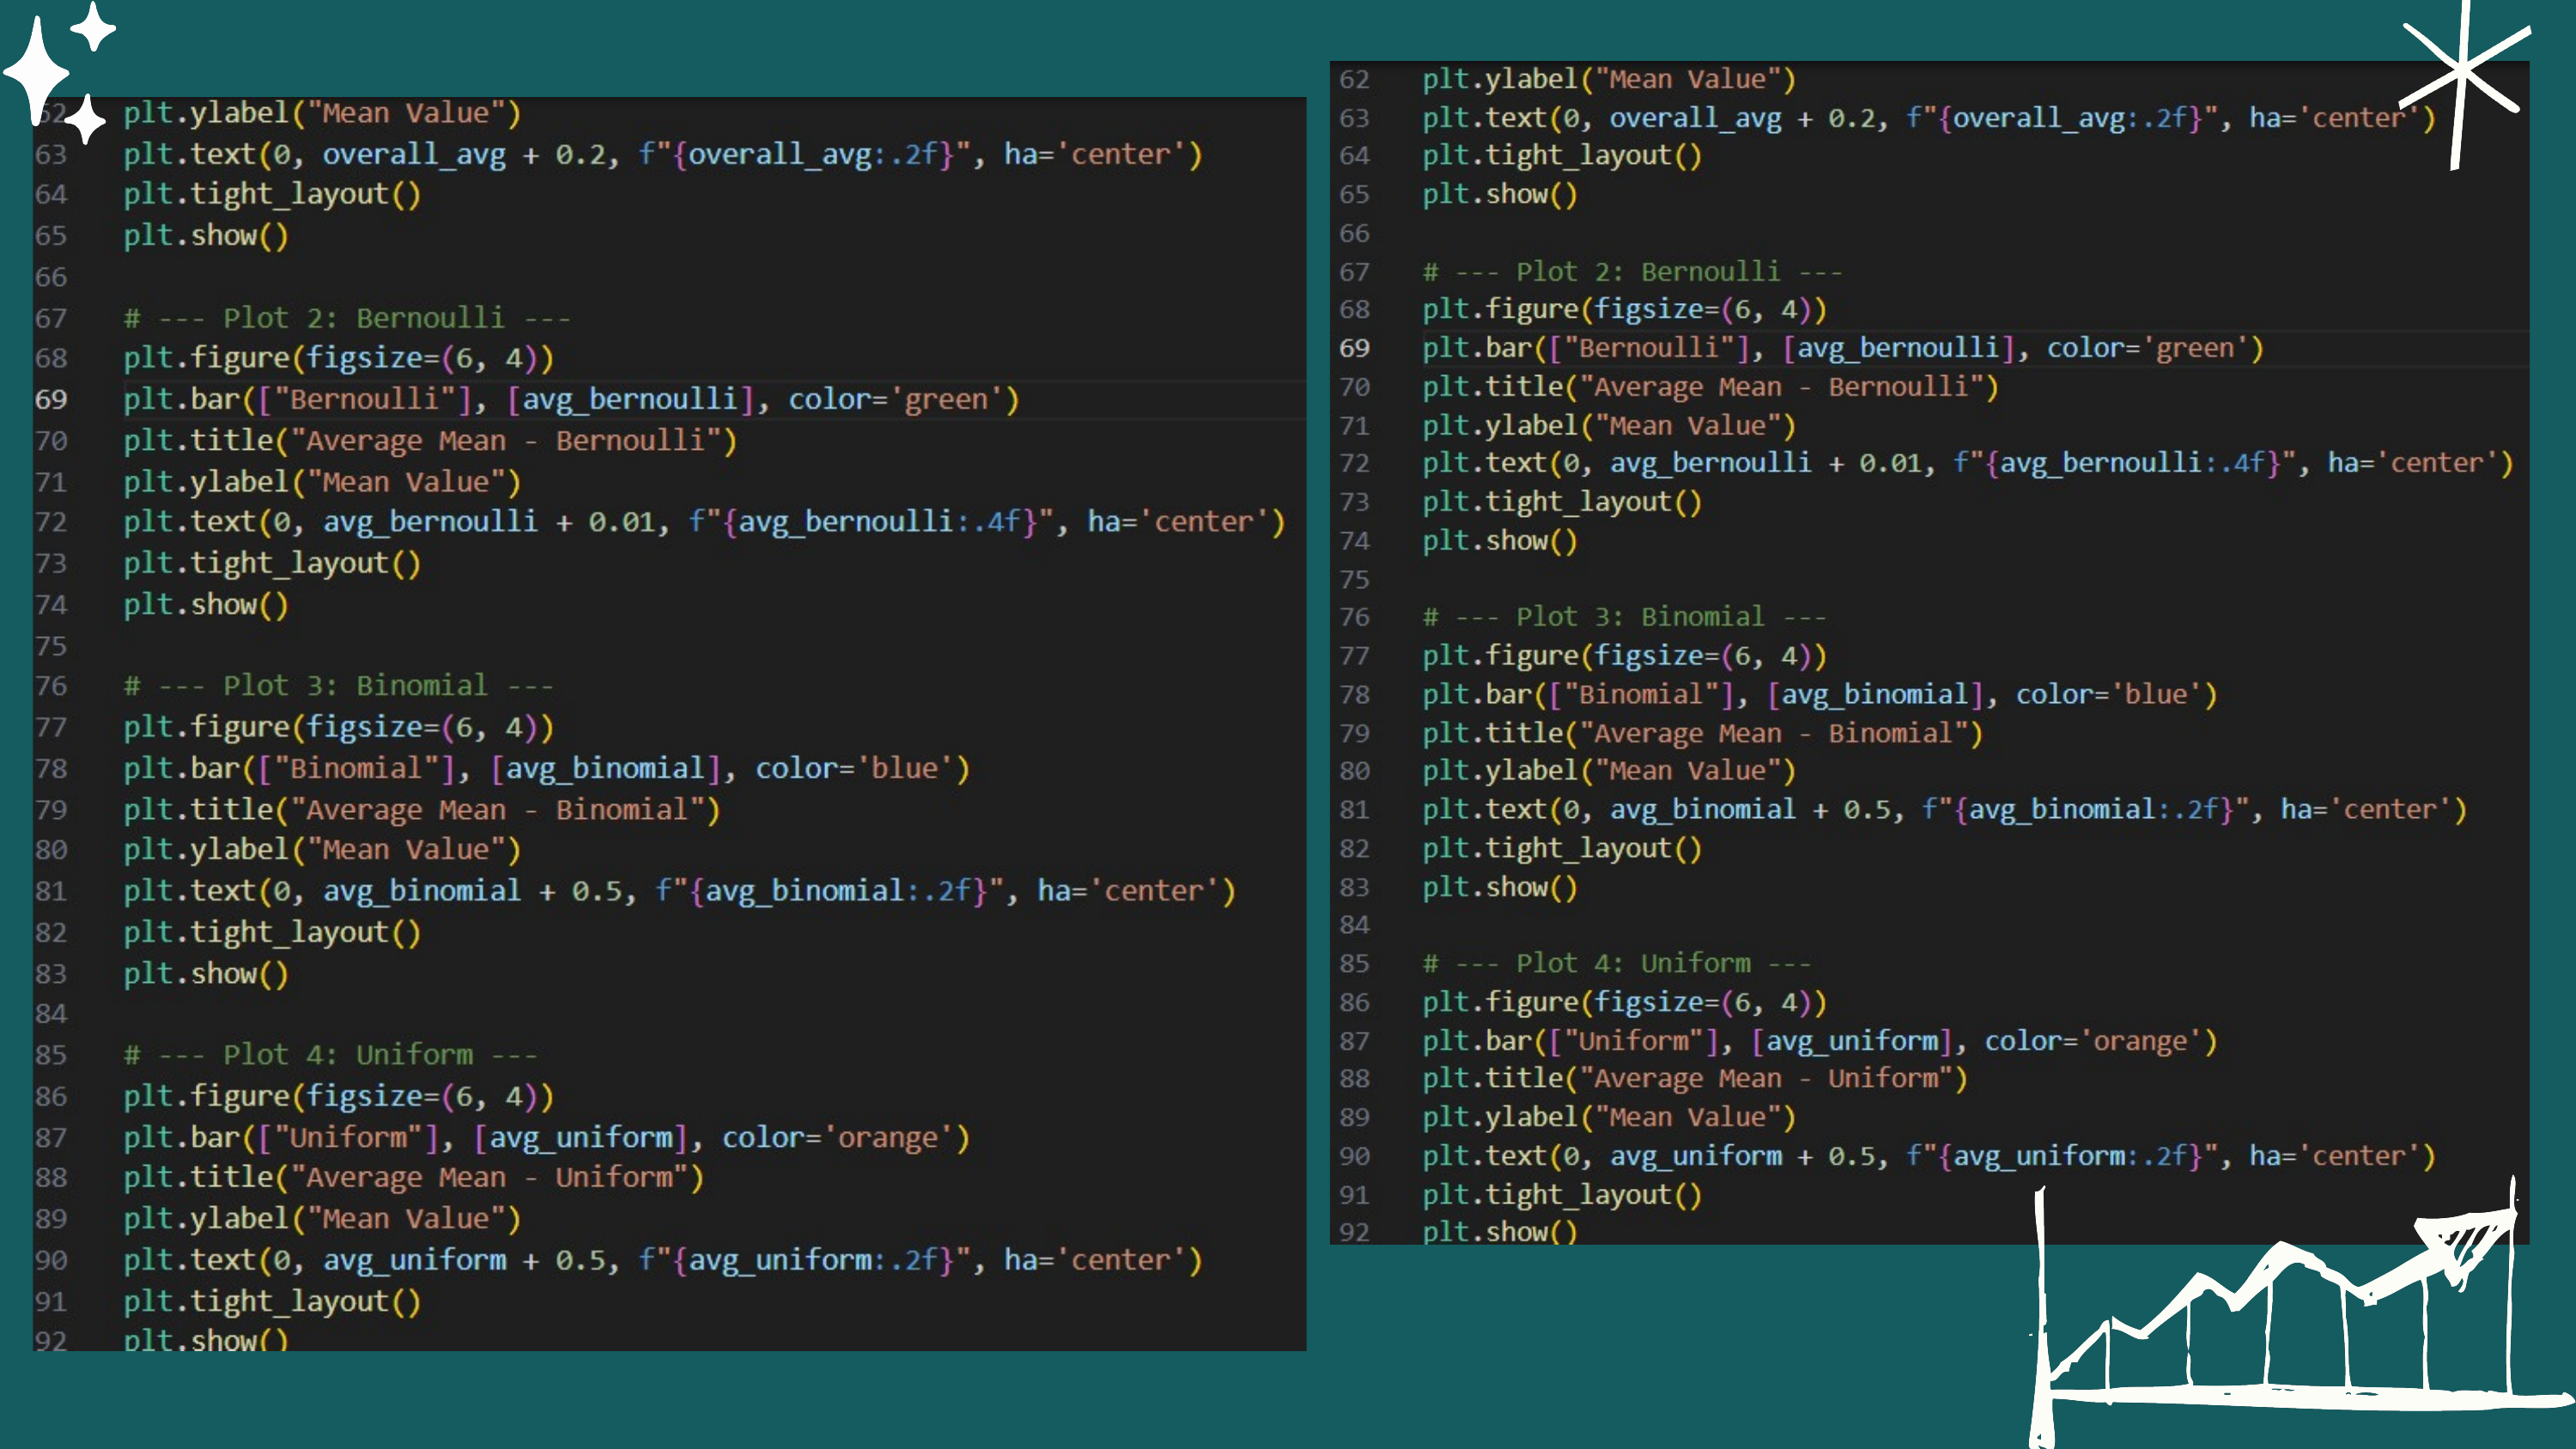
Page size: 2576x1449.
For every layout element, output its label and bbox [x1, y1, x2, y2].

text_box [1329, 61, 2530, 1245]
text_box [2375, 0, 2558, 179]
text_box [33, 97, 1307, 1351]
text_box [2028, 1174, 2576, 1449]
text_box [0, 0, 117, 145]
